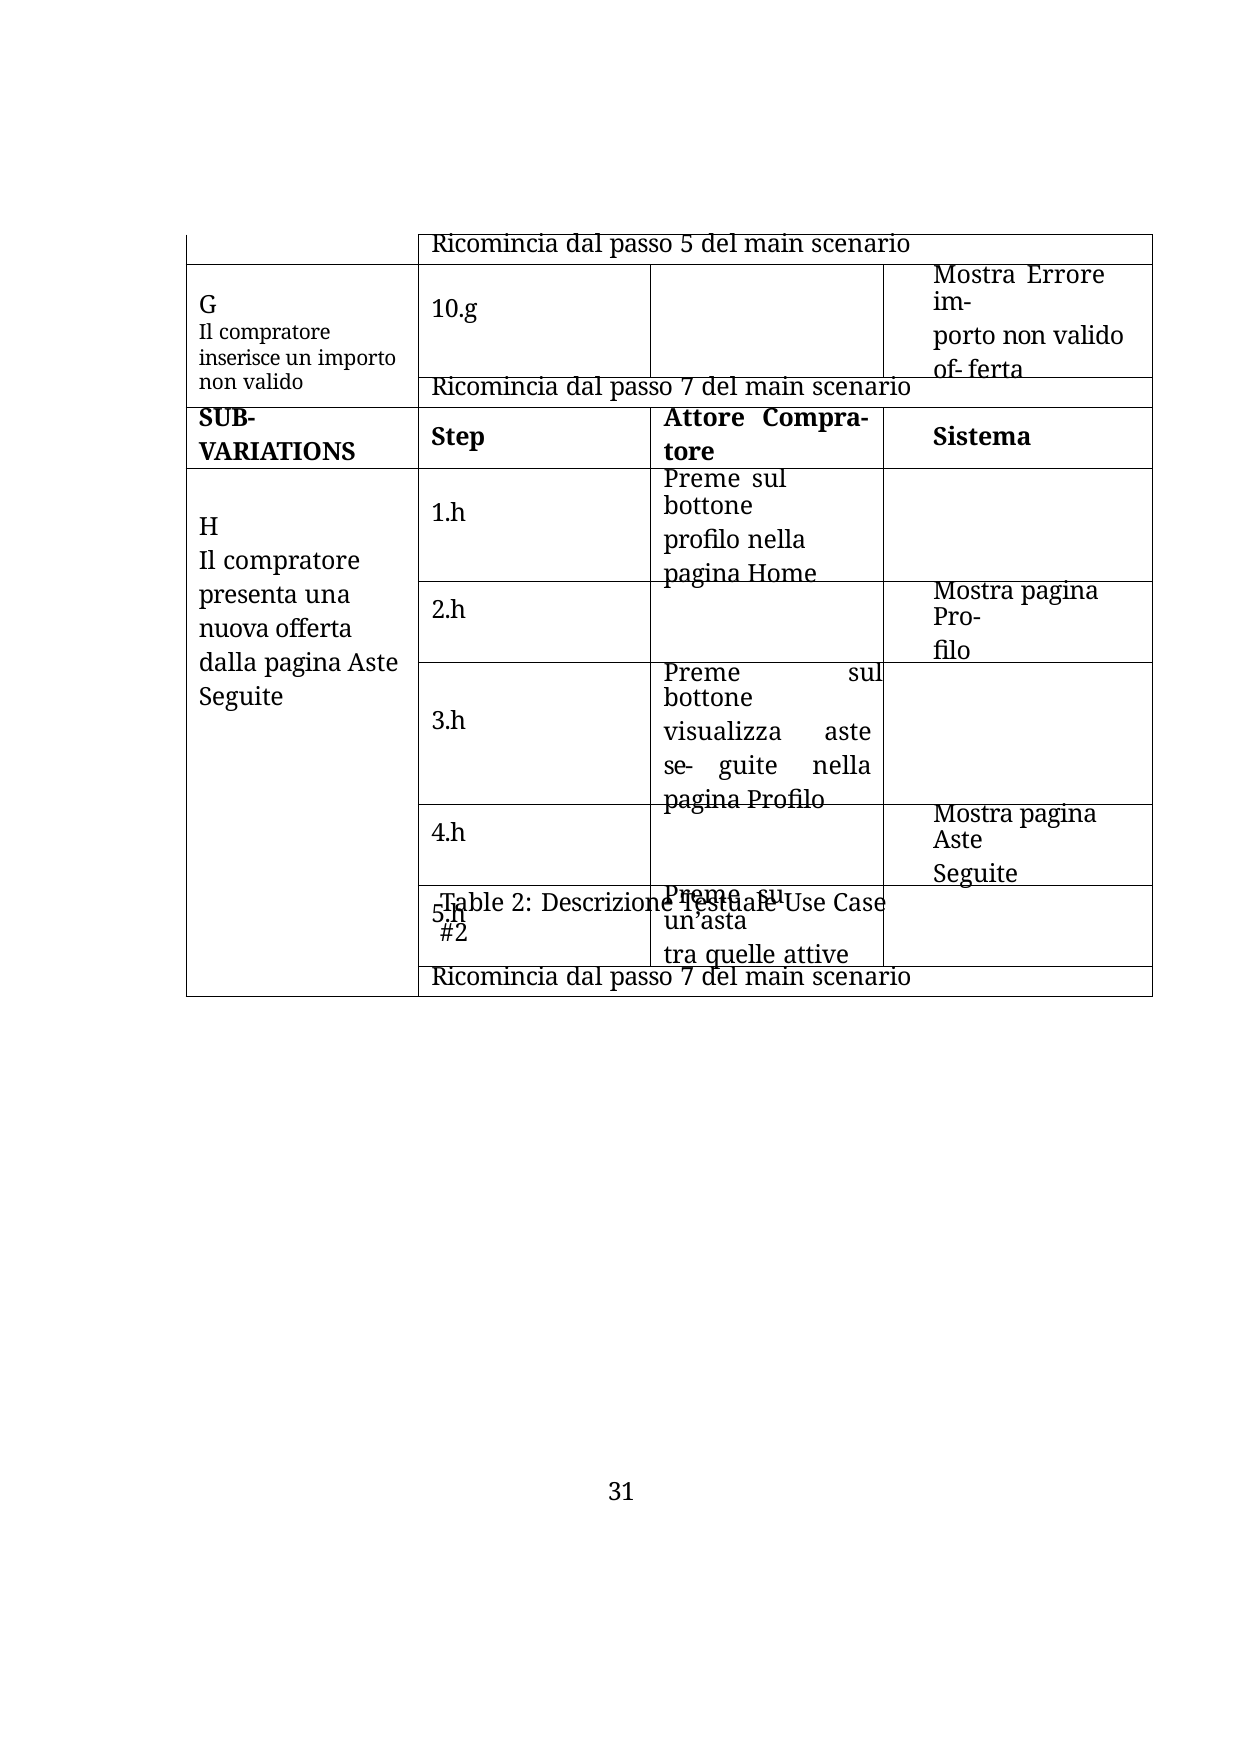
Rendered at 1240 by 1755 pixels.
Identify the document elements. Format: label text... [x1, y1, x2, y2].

table_cell [884, 469, 1152, 581]
table_cell Preme sul bottone visualizza aste se- guite nella pagina Profilo [651, 663, 883, 804]
table_cell Mostra pagina Aste Seguite [884, 805, 1152, 885]
table_cell Step [419, 408, 650, 468]
table_header [187, 235, 418, 264]
table_cell 5.h [419, 886, 650, 966]
table_cell [651, 805, 883, 884]
table_cell Sistema [884, 408, 1152, 468]
table_cell Ricomincia dal passo 7 del main scenario [419, 967, 1152, 996]
table_cell 4.h [419, 805, 650, 885]
text_box Table 2: Descrizione Testuale Use Case #2 [437, 884, 902, 947]
table_cell Preme sul bottone profilo nella pagina Home [651, 469, 883, 581]
table_cell [884, 663, 1152, 804]
table_cell Mostra Errore im- porto non valido of- ferta [884, 265, 1152, 377]
table_cell [884, 886, 1152, 966]
slide_number 30 [601, 1474, 641, 1755]
table_cell Ricomincia dal passo 7 del main scenario [419, 378, 1152, 407]
table_cell [651, 582, 883, 662]
table_cell 1.h [419, 469, 650, 581]
table_cell 3.h [419, 663, 650, 804]
table_cell 2.h [419, 582, 650, 662]
table_cell Attore Compra- tore [651, 408, 883, 468]
table_cell [651, 265, 883, 377]
table_cell SUB- VARIATIONS [187, 408, 418, 468]
table_cell Preme su un’asta tra quelle attive [651, 947, 883, 966]
table_header Ricomincia dal passo 5 del main scenario [419, 235, 1152, 264]
table_cell Mostra pagina Pro- filo [884, 582, 1152, 662]
table_cell 10.g [419, 265, 650, 377]
table_cell H Il compratore presenta una nuova offerta dalla pagina Aste Seguite [187, 469, 418, 996]
table_cell G Il compratore inserisce un importo non valido [187, 265, 418, 407]
